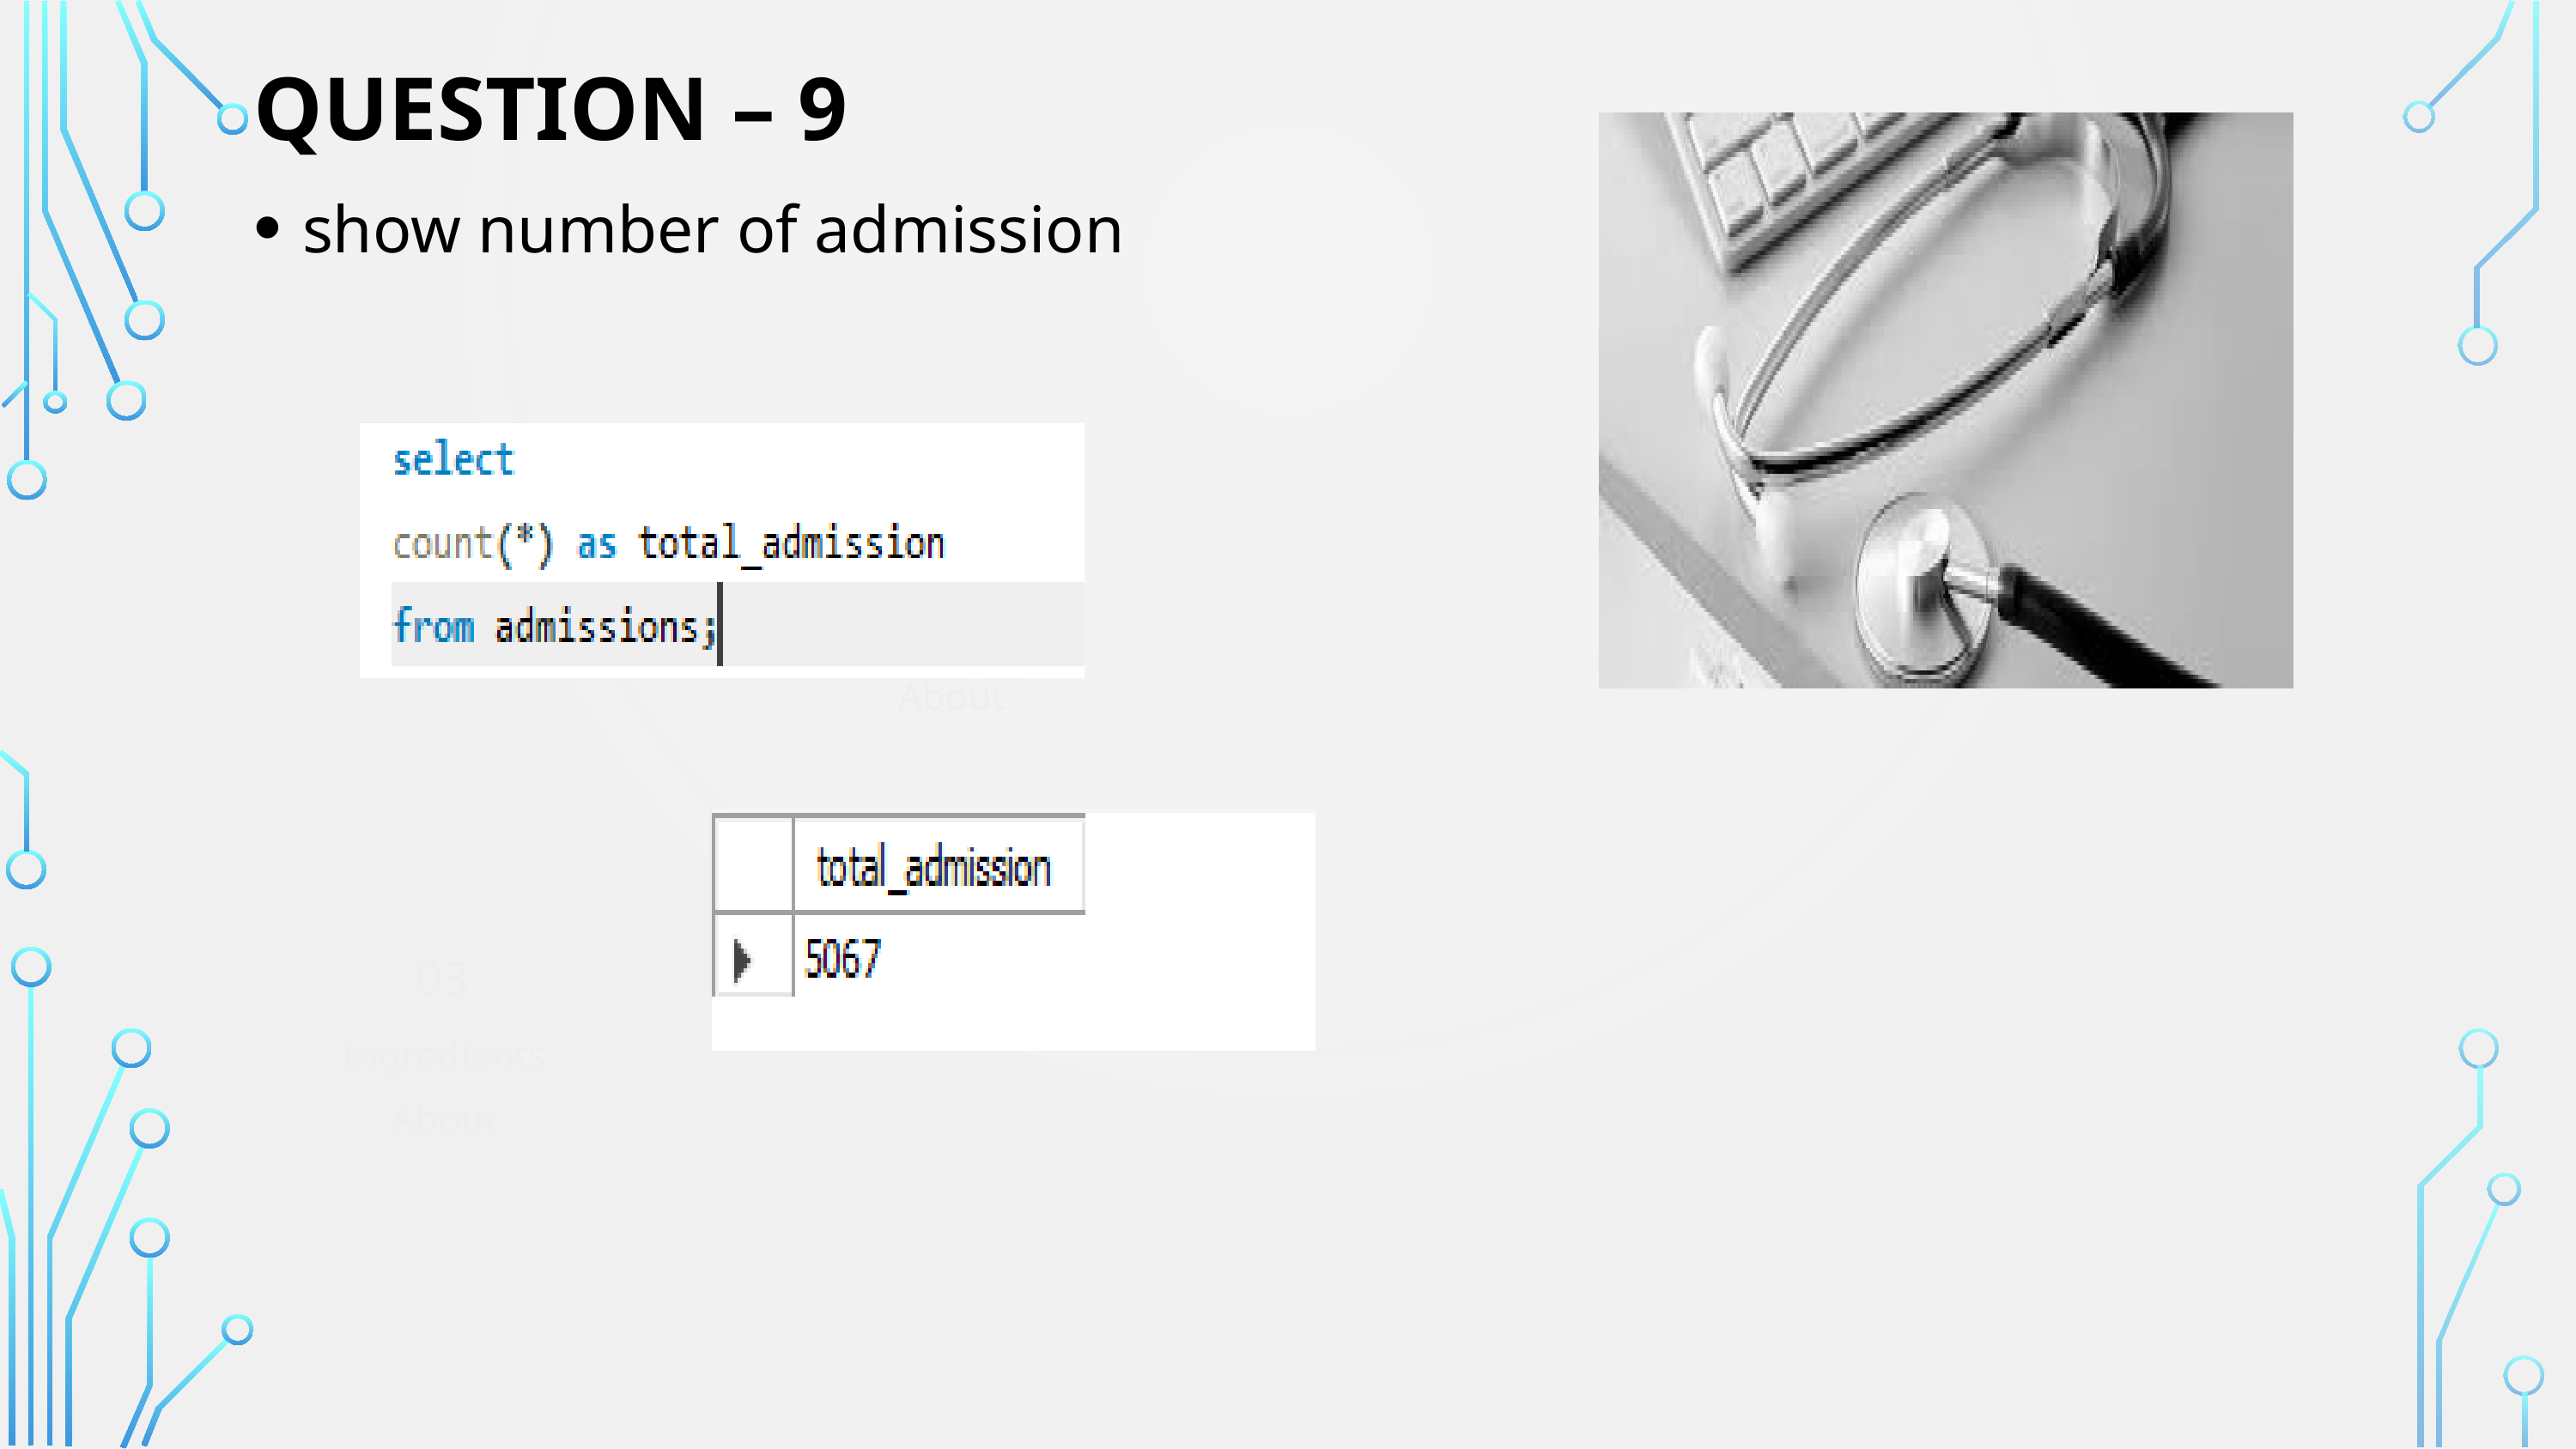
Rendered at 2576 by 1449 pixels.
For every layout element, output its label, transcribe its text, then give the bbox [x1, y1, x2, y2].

picture [709, 809, 1315, 1051]
list show number of admission [240, 166, 2335, 1347]
title QUESTION – 9 [240, 58, 2335, 166]
picture [360, 423, 1084, 678]
picture [1599, 112, 2294, 689]
